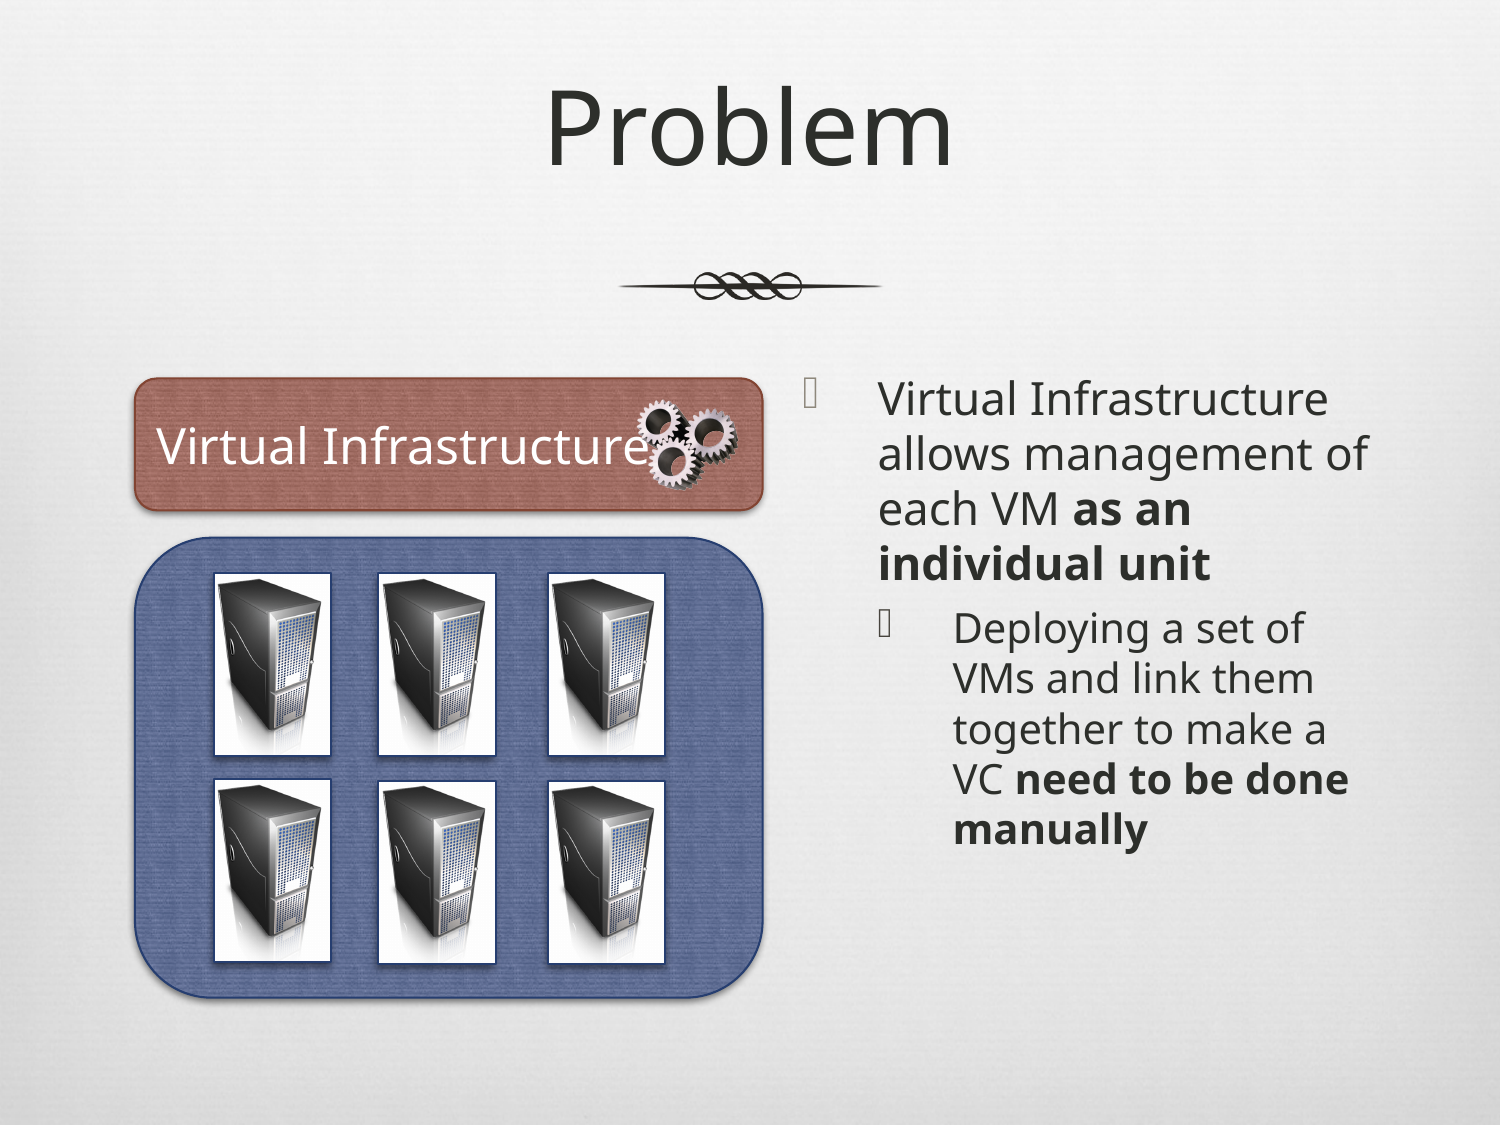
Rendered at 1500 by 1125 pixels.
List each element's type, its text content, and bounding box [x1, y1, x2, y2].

picture [214, 779, 331, 962]
picture [378, 781, 496, 964]
list Virtual Infrastructure allows management of each VM as an individual unit Deploying a set of VMs and link them together to make a VC need to be done manually [787, 362, 1388, 963]
picture [378, 573, 496, 756]
text_box [133, 536, 764, 999]
picture [634, 397, 741, 493]
picture [548, 573, 665, 756]
picture [548, 781, 665, 964]
text_box Virtual Infrastructure [133, 377, 764, 512]
title Problem [112, 11, 1388, 236]
picture [214, 573, 331, 756]
picture [615, 272, 885, 300]
